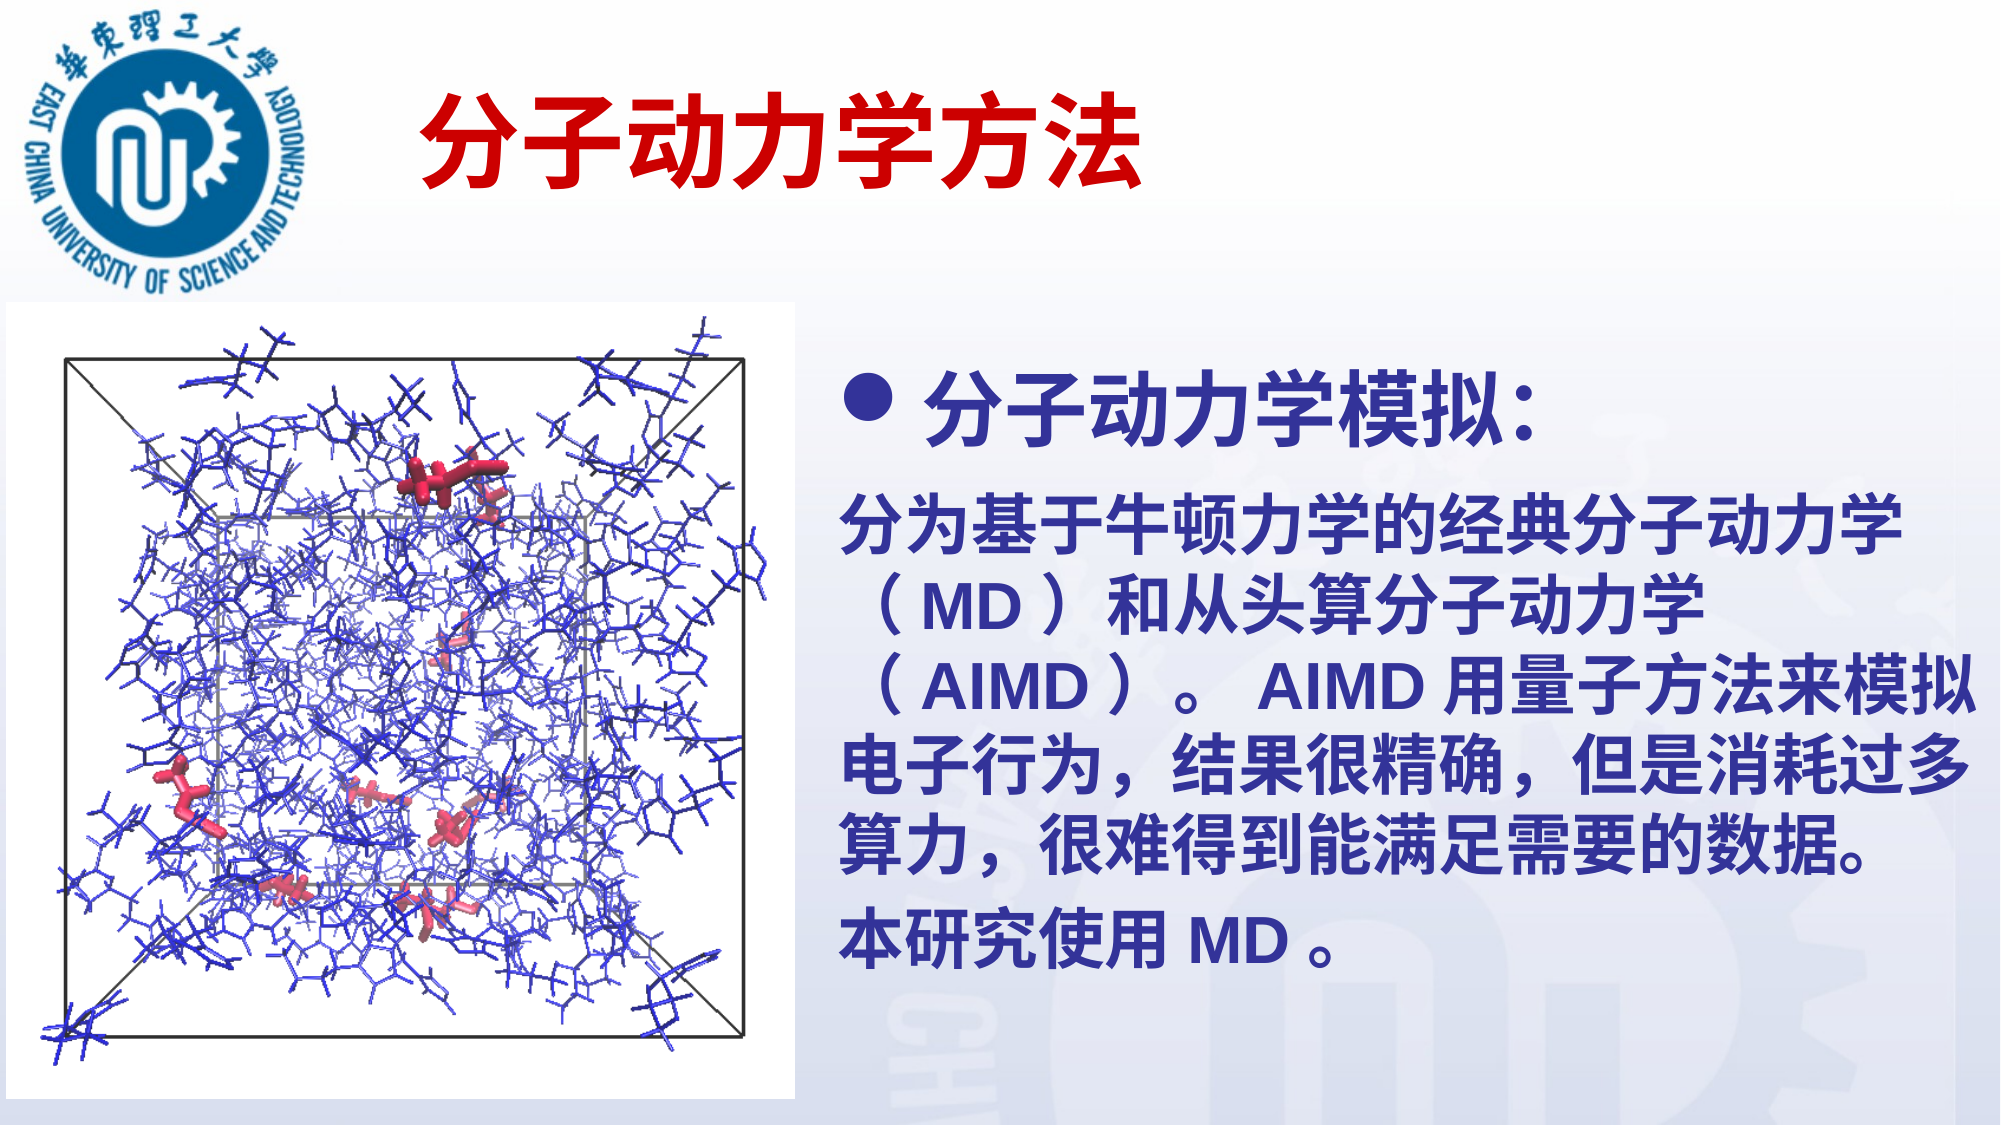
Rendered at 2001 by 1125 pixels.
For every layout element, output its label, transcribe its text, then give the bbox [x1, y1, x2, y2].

picture [0, 0, 2001, 1125]
list 分子动力学模拟： 分为基于牛顿力学的经典分子动力学（MD）和从头算分子动力学（AIMD）。AIMD用量子方法来模拟电子行为，结果很精确，但是消耗过多算力，很难得到能满足需要的数据。 本研究使用MD。 [822, 349, 2000, 1026]
title 分子动力学方法 [401, 44, 1901, 233]
